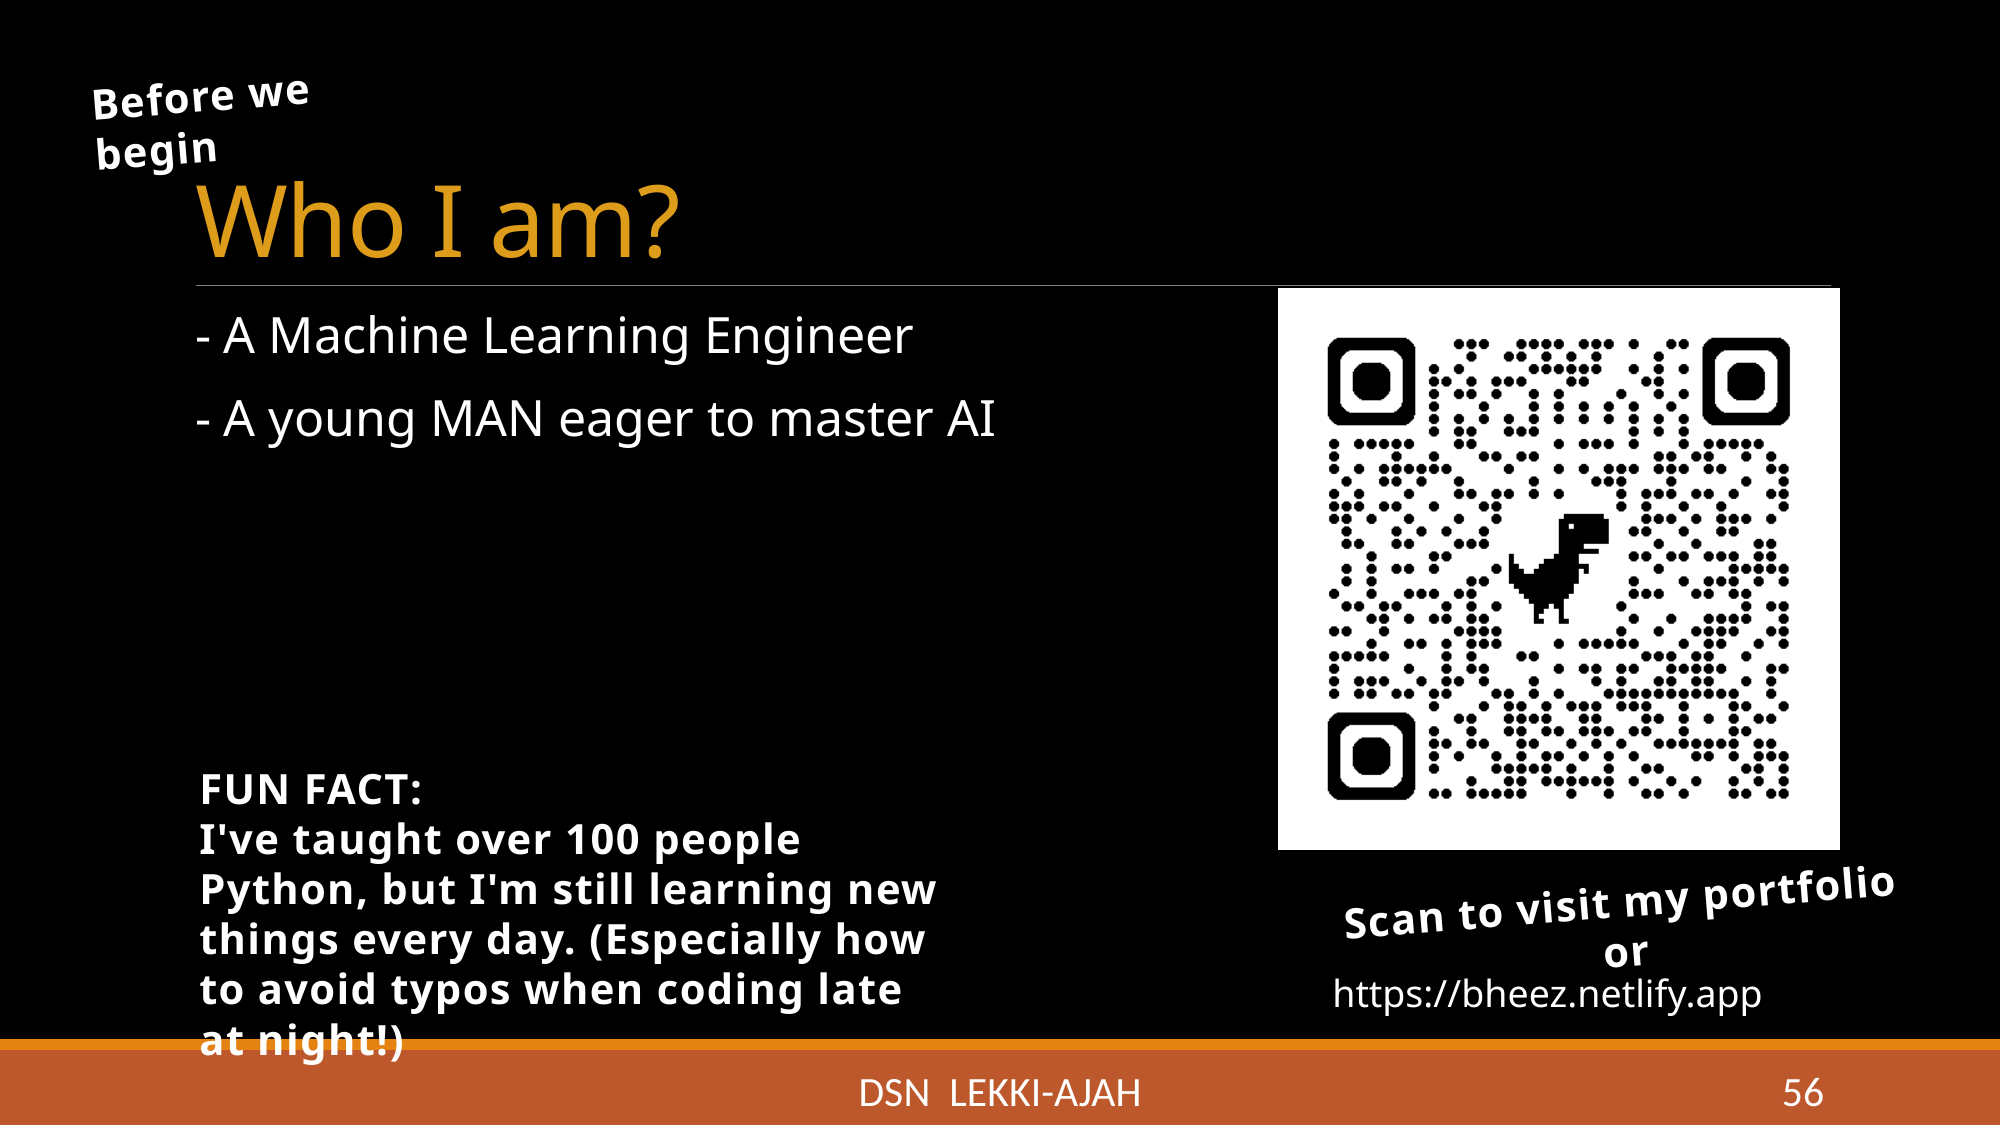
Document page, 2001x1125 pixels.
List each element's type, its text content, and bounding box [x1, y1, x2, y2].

text_box Scan to visit my portfolio or [1326, 844, 1922, 962]
text_box https://bheez.netlify.app [1317, 962, 1931, 1023]
title Who I am? [180, 47, 1830, 285]
slide_number 56 [1624, 1059, 1840, 1120]
footer DSN LEKKI-AJAH [604, 1059, 1396, 1120]
list - A Machine Learning Engineer - A young MAN eager to master AI [180, 302, 1703, 963]
text_box Before we begin [73, 43, 451, 188]
picture [1277, 288, 1840, 851]
text_box FUN FACT: I've taught over 100 people Python, but I'm still learning new things every day. (Especially how to avoid typos when coding late at night!) [184, 755, 976, 1071]
